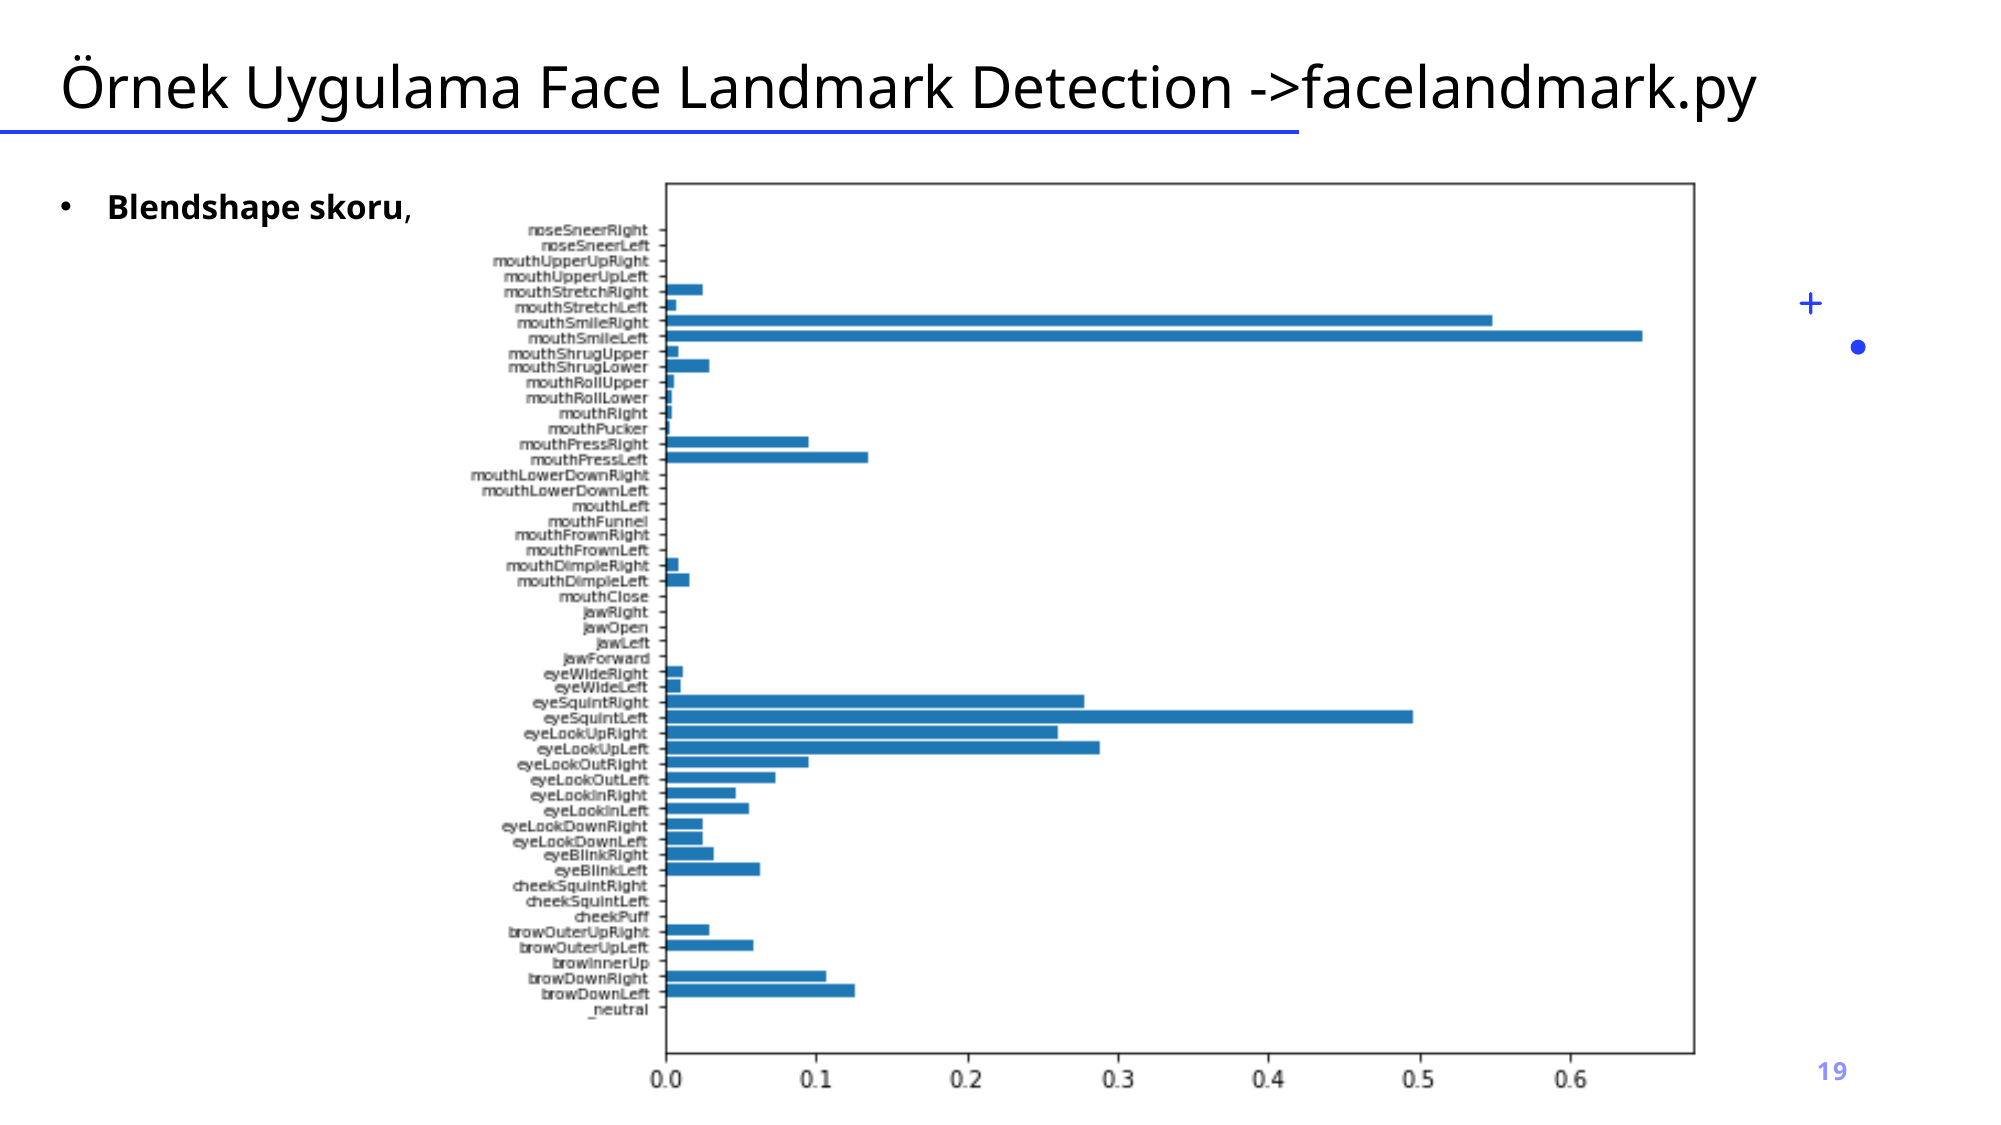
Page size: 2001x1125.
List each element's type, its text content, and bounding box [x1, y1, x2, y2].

slide_number 19 [1707, 1042, 1863, 1103]
picture [454, 170, 1707, 1106]
text_box Blendshape skoru, [45, 158, 1920, 234]
title Örnek Uygulama Face Landmark Detection ->facelandmark.py [45, 35, 1902, 130]
